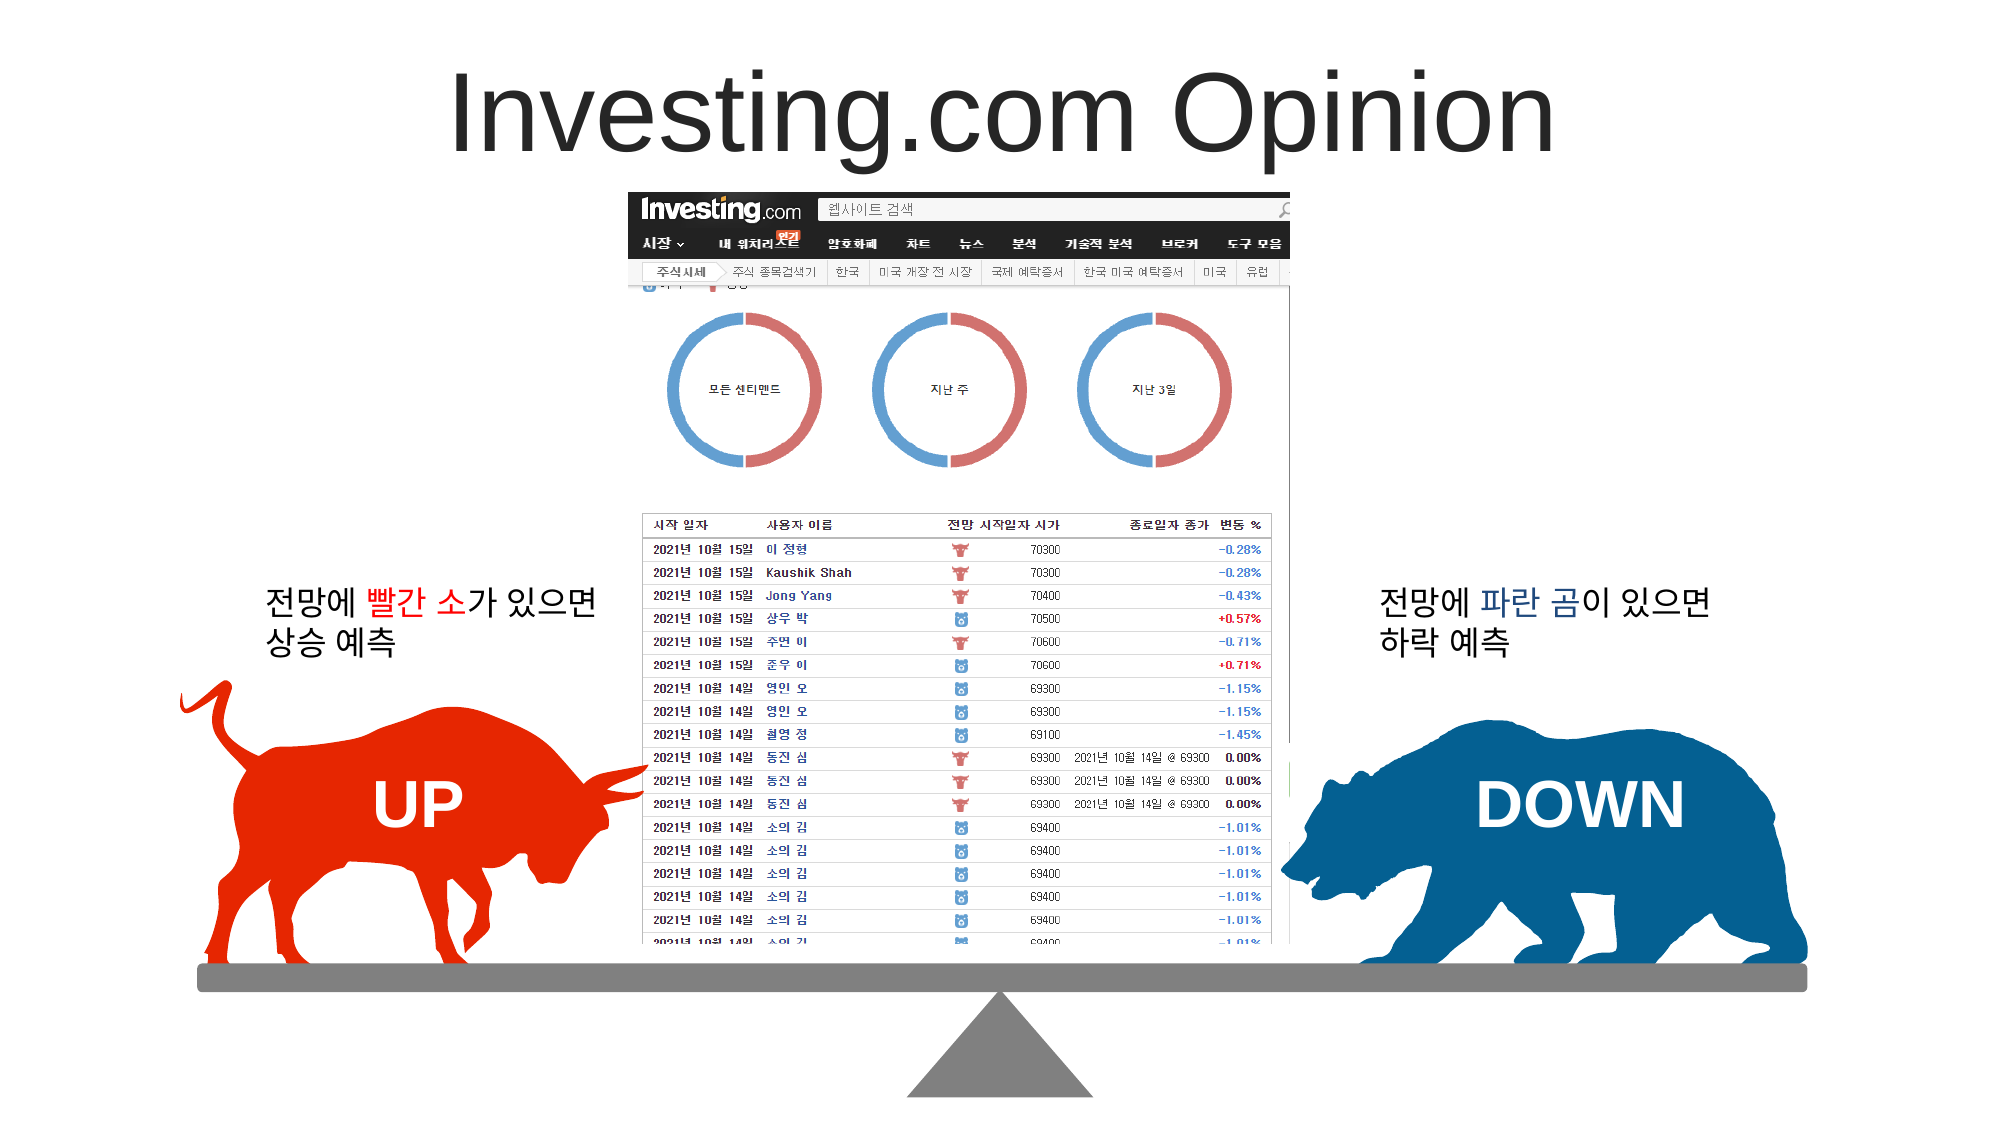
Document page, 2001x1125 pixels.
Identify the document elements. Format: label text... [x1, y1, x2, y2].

text_box 전망에 파란 곰이 있으면 하락 예측 [1364, 575, 1743, 670]
text_box [196, 962, 1809, 994]
text_box [1290, 719, 1808, 962]
picture [628, 192, 1290, 944]
list Investing.com Opinion [53, 55, 1952, 175]
text_box [904, 987, 1096, 1099]
text_box [180, 680, 628, 962]
text_box UP [277, 753, 560, 849]
text_box 전망에 빨간 소가 있으면 상승 예측 [250, 575, 628, 670]
text_box DOWN [1440, 753, 1723, 849]
